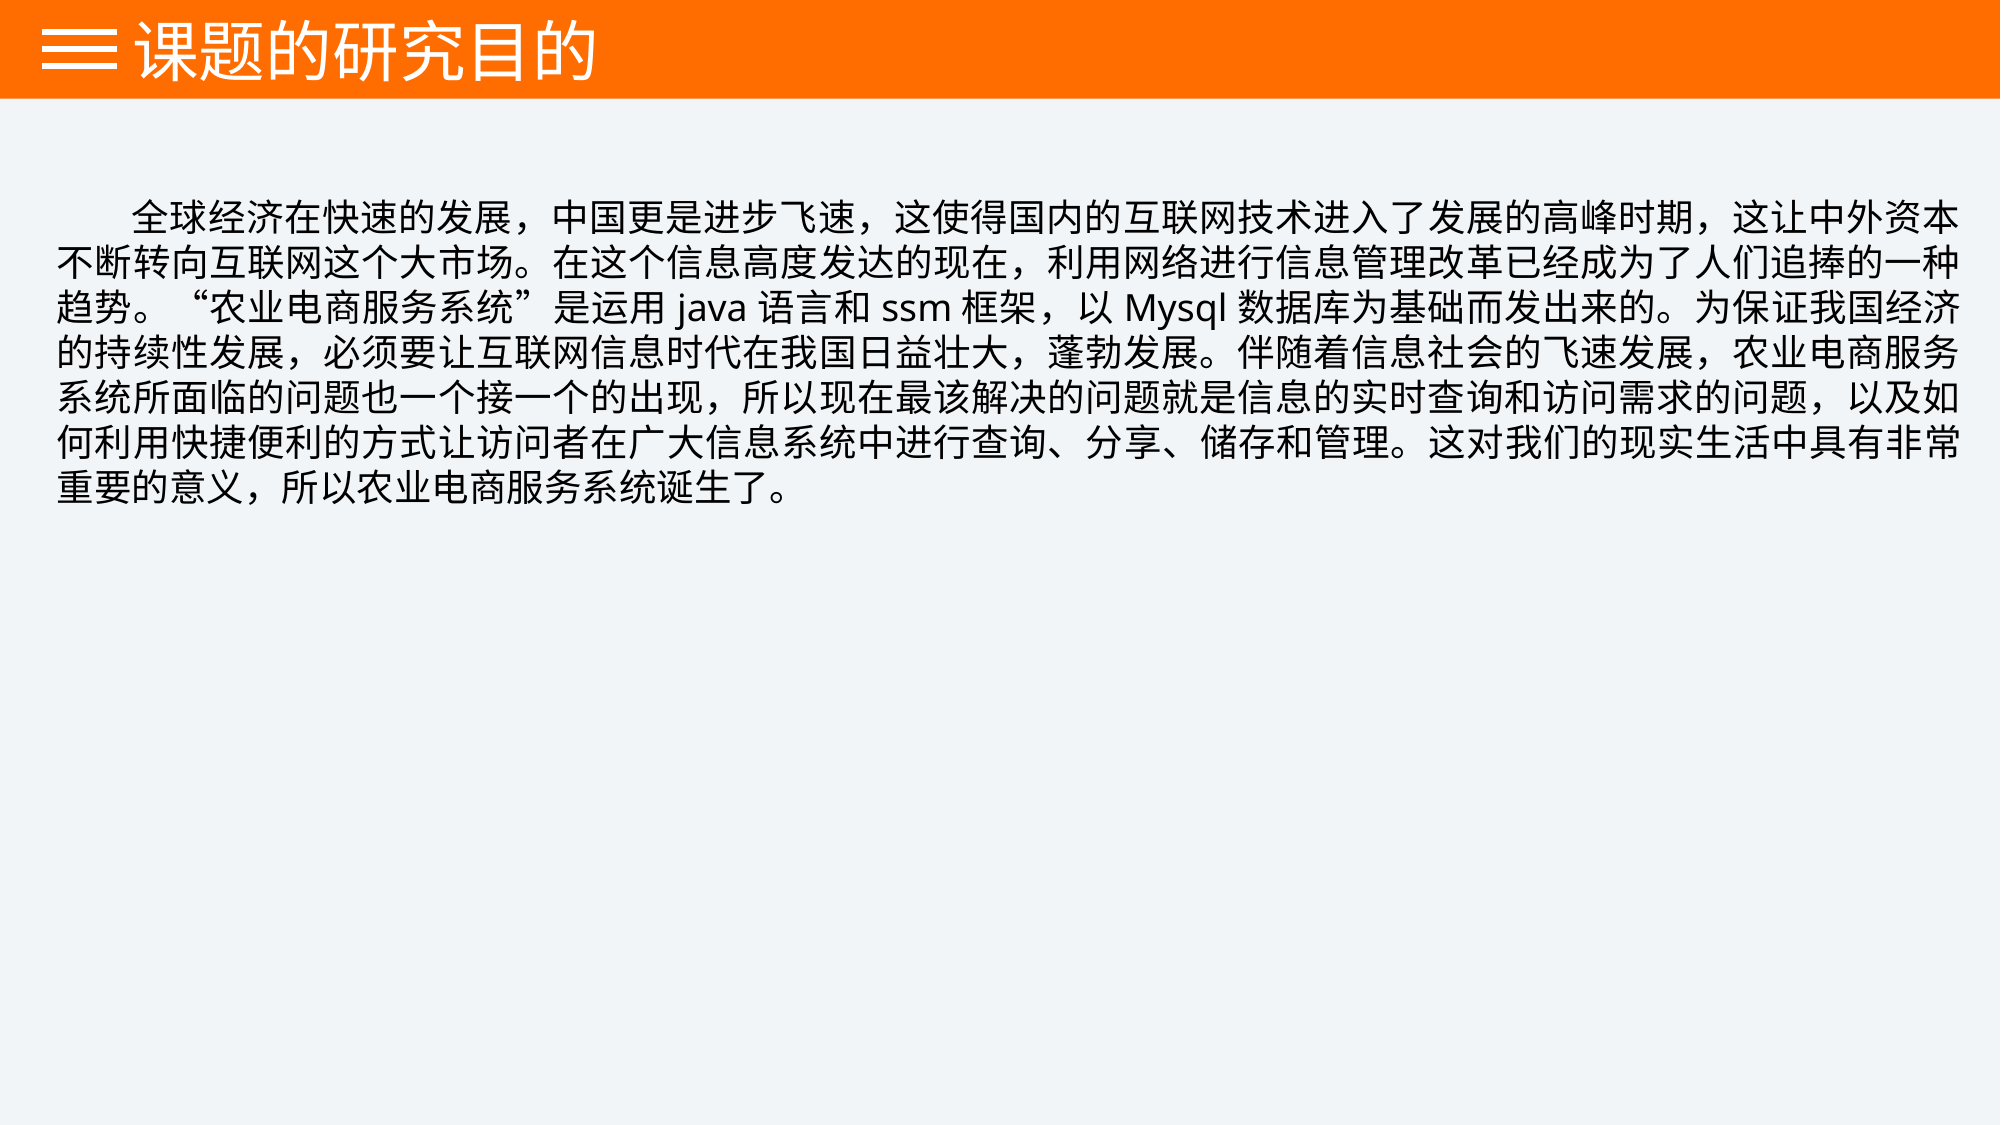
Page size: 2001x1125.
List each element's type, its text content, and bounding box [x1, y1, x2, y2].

text_box 全球经济在快速的发展，中国更是进步飞速，这使得国内的互联网技术进入了发展的高峰时期，这让中外资本不断转向互联网这个大市场。在这个信息高度发达的现在，利用网络进行信息管理改革已经成为了人们追捧的一种趋势。“农业电商服务系统”是运用java语言和ssm框架，以Mysql数据库为基础而发出来的。为保证我国经济的持续性发展，必须要让互联网信息时代在我国日益壮大，蓬勃发展。伴随着信息社会的飞速发展，农业电商服务系统所面临的问题也一个接一个的出现，所以现在最该解决的问题就是信息的实时查询和访问需求的问题，以及如何利用快捷便利的方式让访问者在广大信息系统中进行查询、分享、储存和管理。这对我们的现实生活中具有非常重要的意义，所以农业电商服务系统诞生了。 [42, 187, 1977, 517]
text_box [42, 32, 118, 67]
text_box [0, 0, 2000, 100]
text_box 课题的研究目的 [117, 2, 1109, 98]
